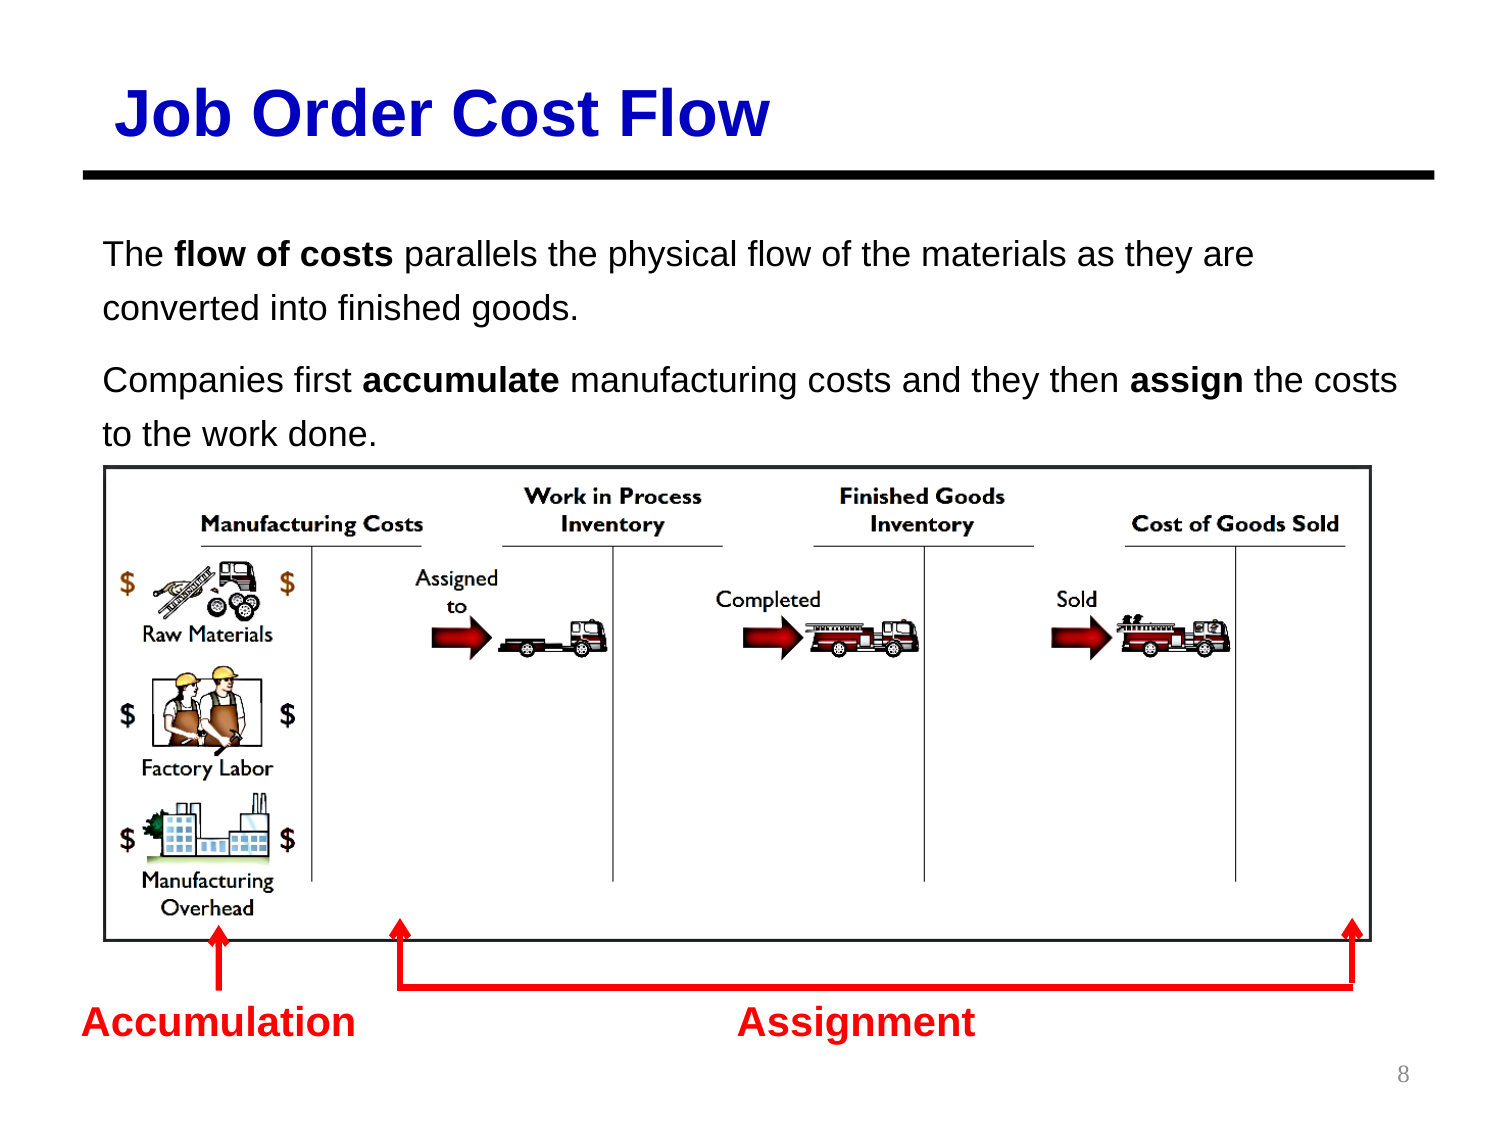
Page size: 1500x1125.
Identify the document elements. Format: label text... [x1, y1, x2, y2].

text_box The flow of costs parallels the physical flow of the materials as they are converted into finished goods. Companies first accumulate manufacturing costs and they then assign the costs to the work done. [87, 212, 1430, 463]
picture [99, 462, 1375, 944]
text_box Job Order Cost Flow [99, 62, 1388, 155]
text_box Assignment [699, 996, 1013, 1057]
slide_number 8 [1074, 1042, 1425, 1103]
text_box Accumulation [62, 987, 375, 1057]
